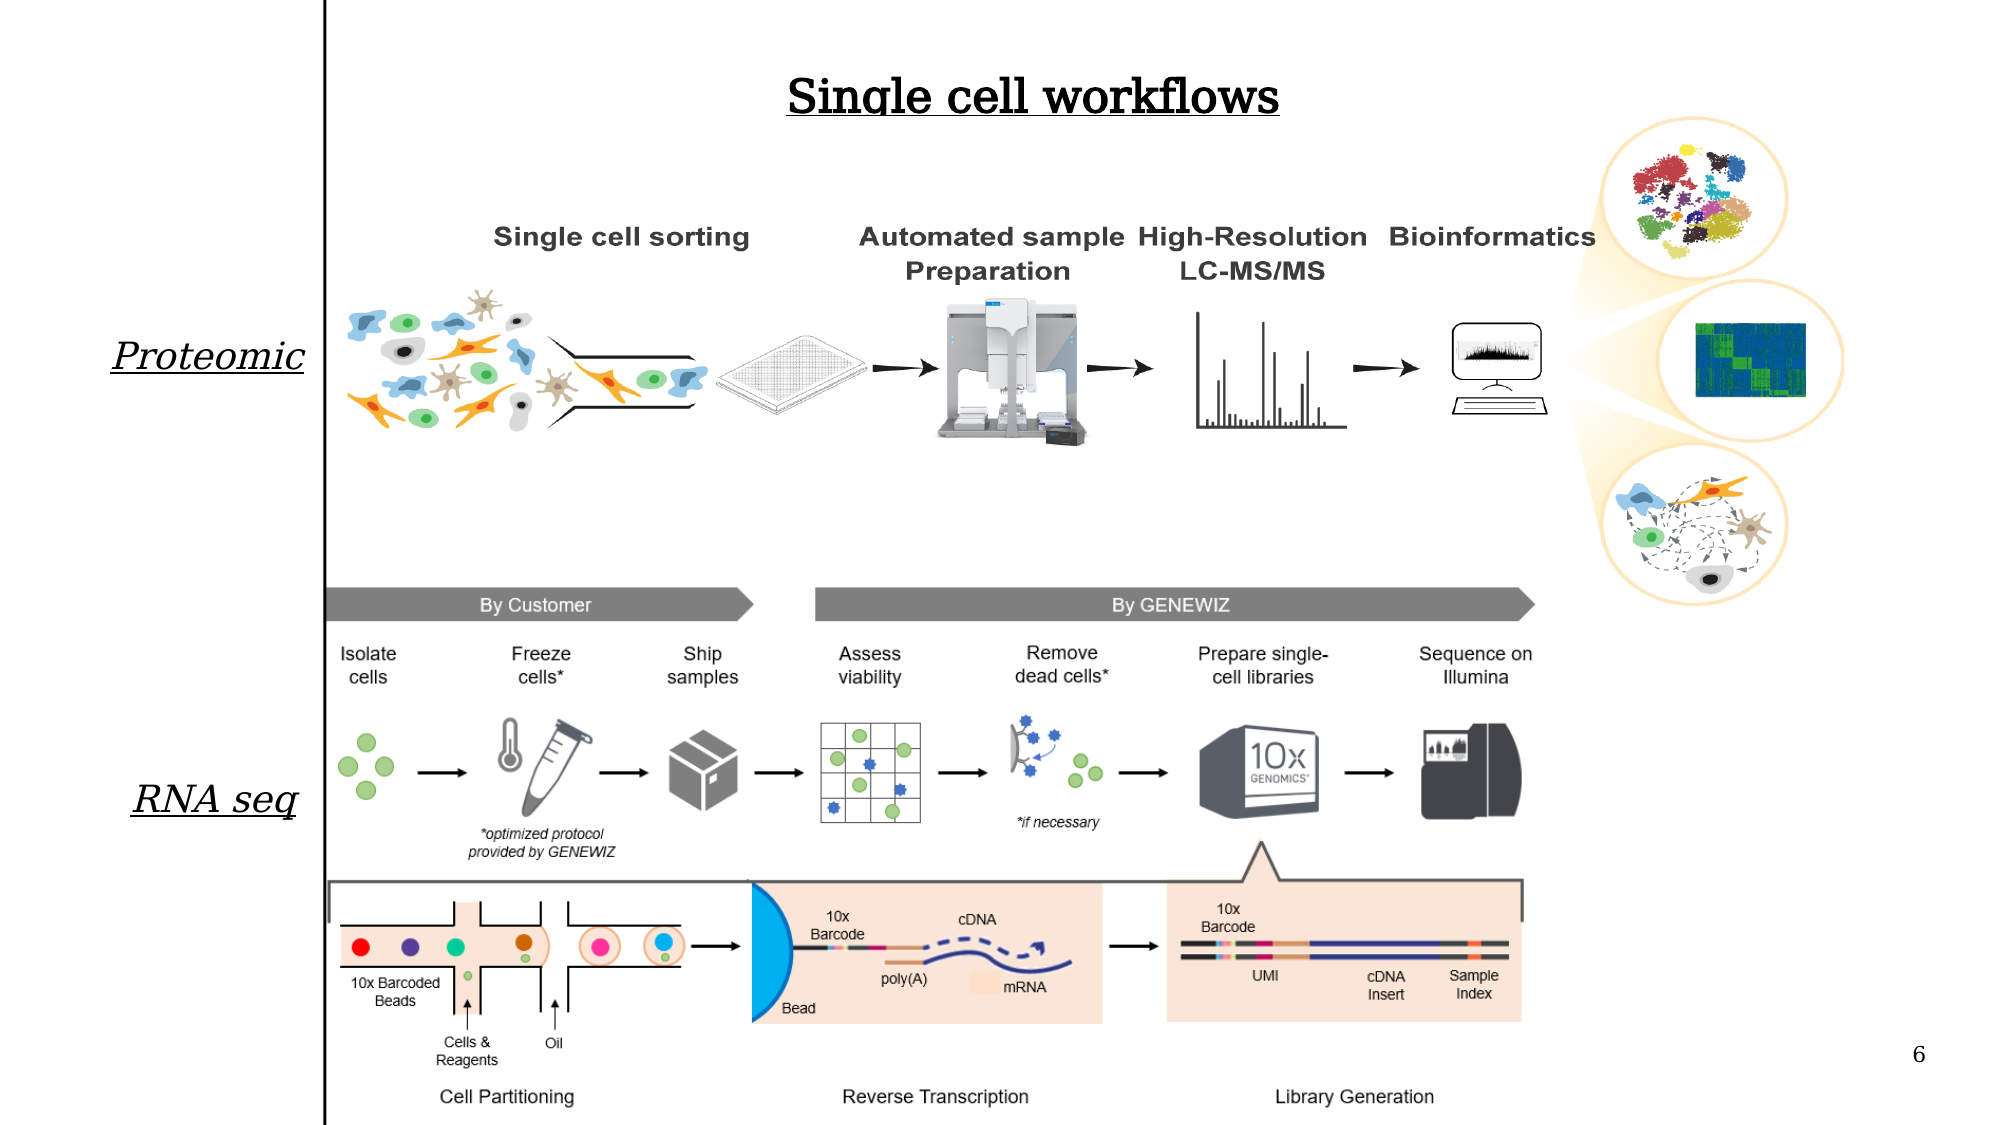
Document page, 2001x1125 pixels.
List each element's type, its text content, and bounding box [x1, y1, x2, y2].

text_box Single cell workflows [708, 59, 1359, 116]
picture [318, 116, 1845, 1117]
text_box RNA seq [101, 767, 318, 828]
text_box 6 [1844, 1033, 1995, 1075]
text_box Proteomic [88, 324, 324, 385]
